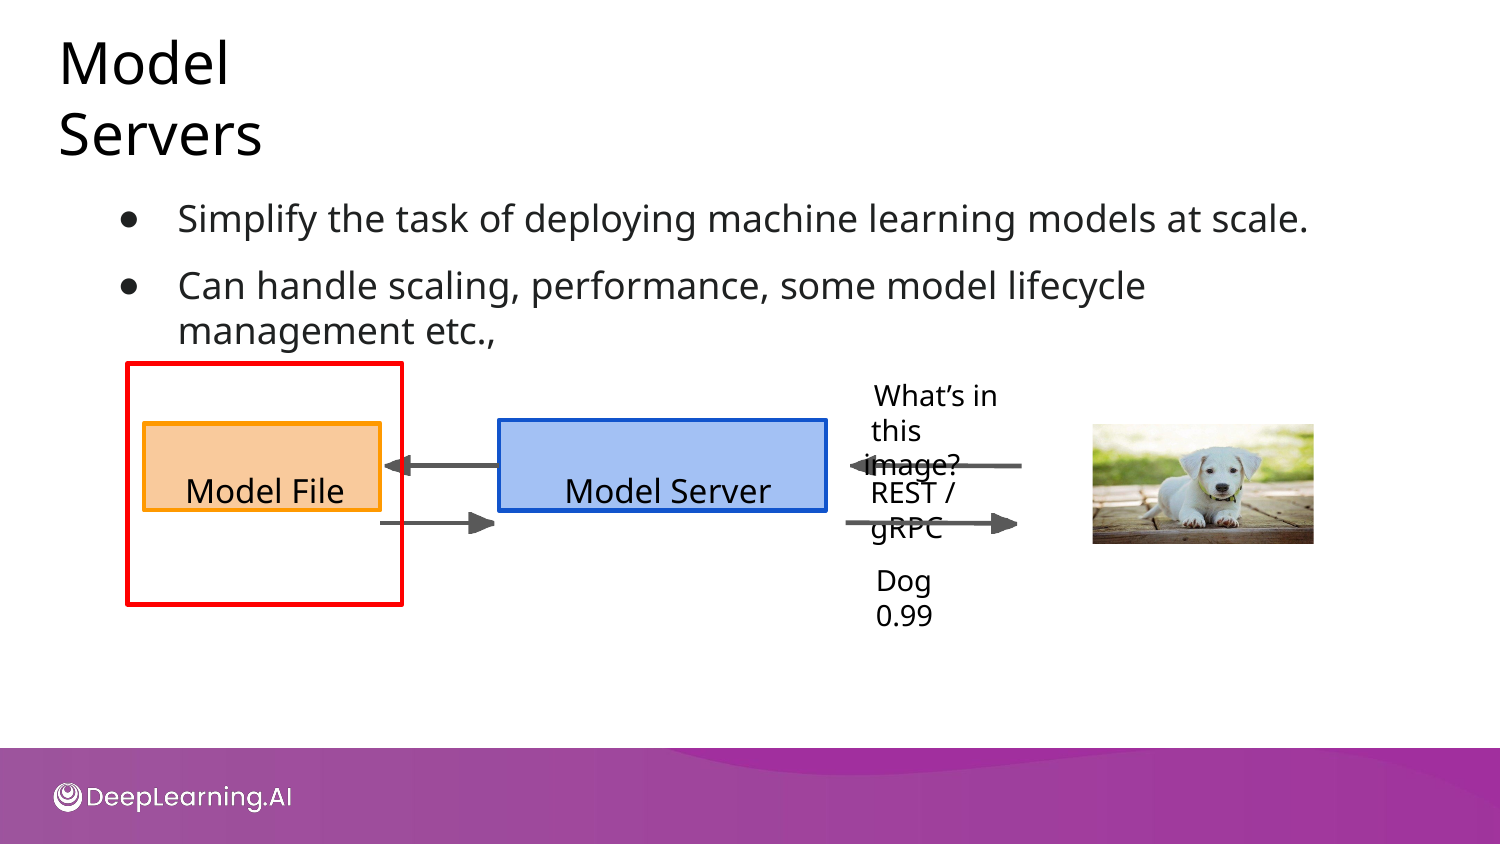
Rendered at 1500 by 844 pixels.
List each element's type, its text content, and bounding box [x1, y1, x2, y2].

text_box REST / gRPC [868, 472, 1035, 545]
text_box Model Server [504, 420, 826, 511]
picture [0, 748, 1500, 844]
text_box Dog 0.99 [873, 560, 994, 632]
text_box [124, 360, 500, 607]
text_box Simplify the task of deploying machine learning models at scale. Can handle scaling, performance, some model lifecycle management etc., [115, 170, 1359, 353]
title Model Servers [56, 24, 431, 168]
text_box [843, 512, 1018, 534]
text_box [849, 455, 1025, 476]
text_box [1092, 424, 1314, 544]
text_box What’s in this image? [861, 374, 1007, 453]
